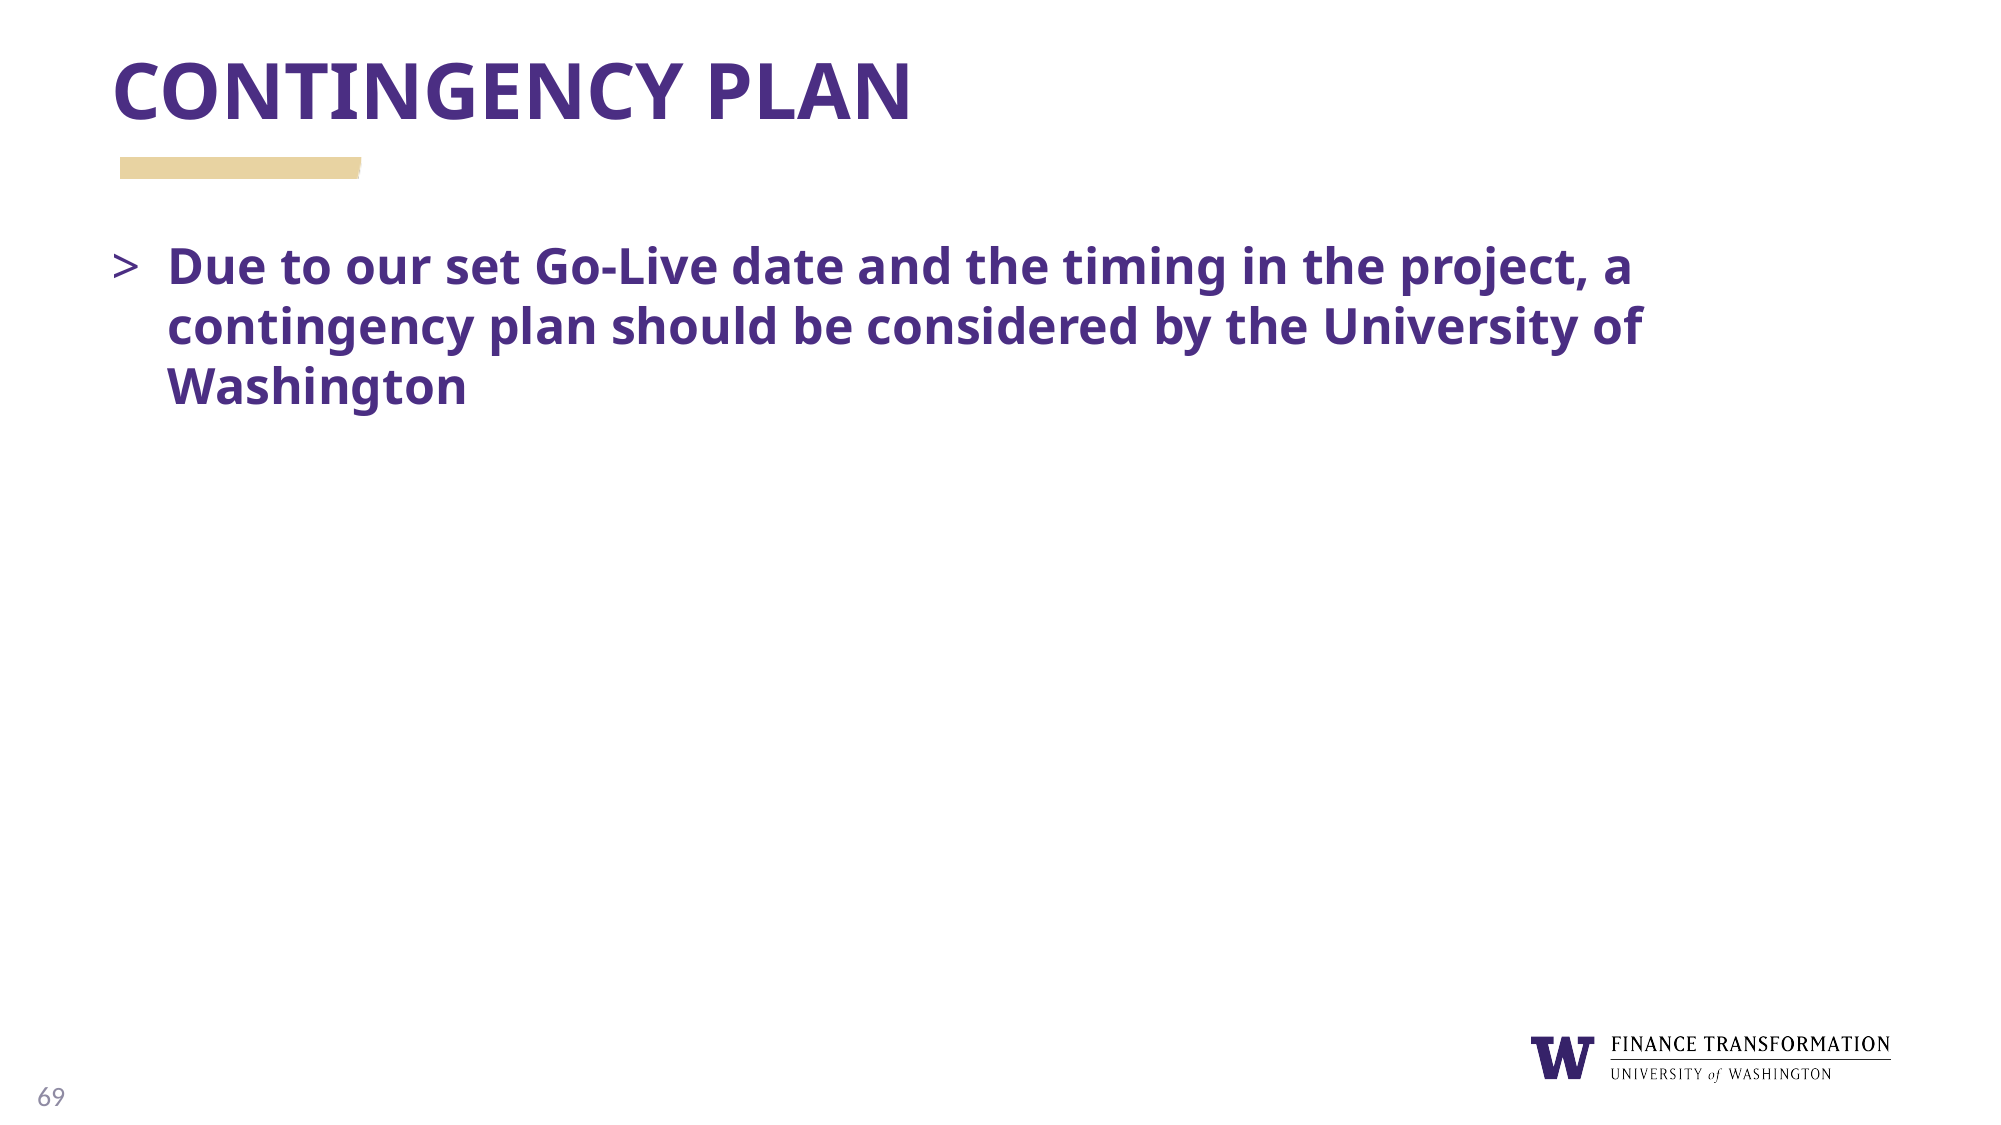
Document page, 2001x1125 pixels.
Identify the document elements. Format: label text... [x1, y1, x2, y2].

list Due to our set Go-Live date and the timing in the project, a contingency plan should be considered by the University of Washington [96, 227, 1887, 972]
title Contingency Plan [96, 41, 1885, 136]
picture [1531, 1036, 1891, 1083]
